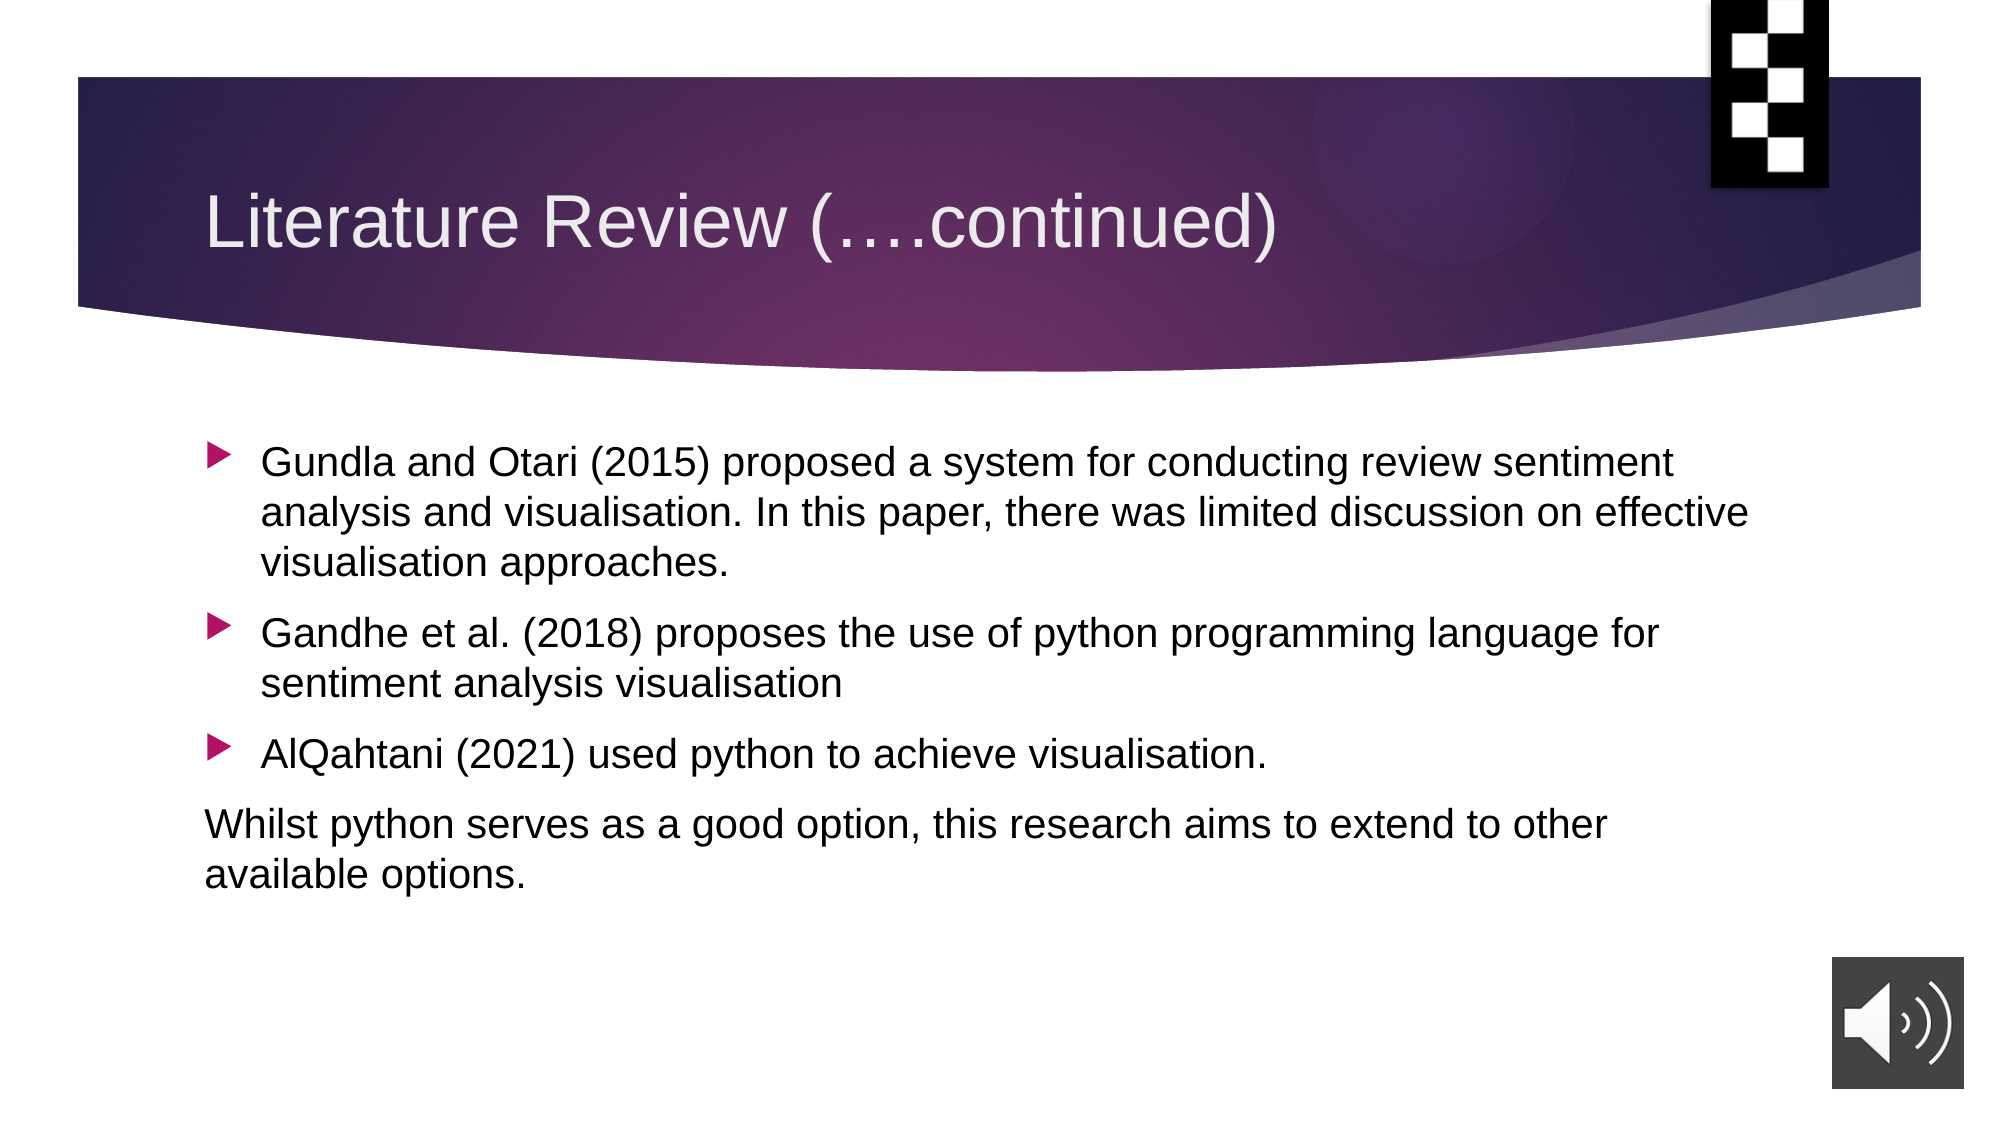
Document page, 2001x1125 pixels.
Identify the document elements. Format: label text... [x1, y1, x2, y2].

picture [1830, 955, 1965, 1090]
title Literature Review (….continued) [189, 159, 1627, 276]
picture [1711, 0, 1829, 188]
list Gundla and Otari (2015) proposed a system for conducting review sentiment analysis and visualisation. In this paper, there was limited discussion on effective visualisation approaches. Gandhe et al. (2018) proposes the use of python programming language for sentiment analysis visualisation AlQahtani (2021) used python to achieve visualisation. Whilst python serves as a good option, this research aims to extend to other available options. [189, 427, 1775, 1056]
